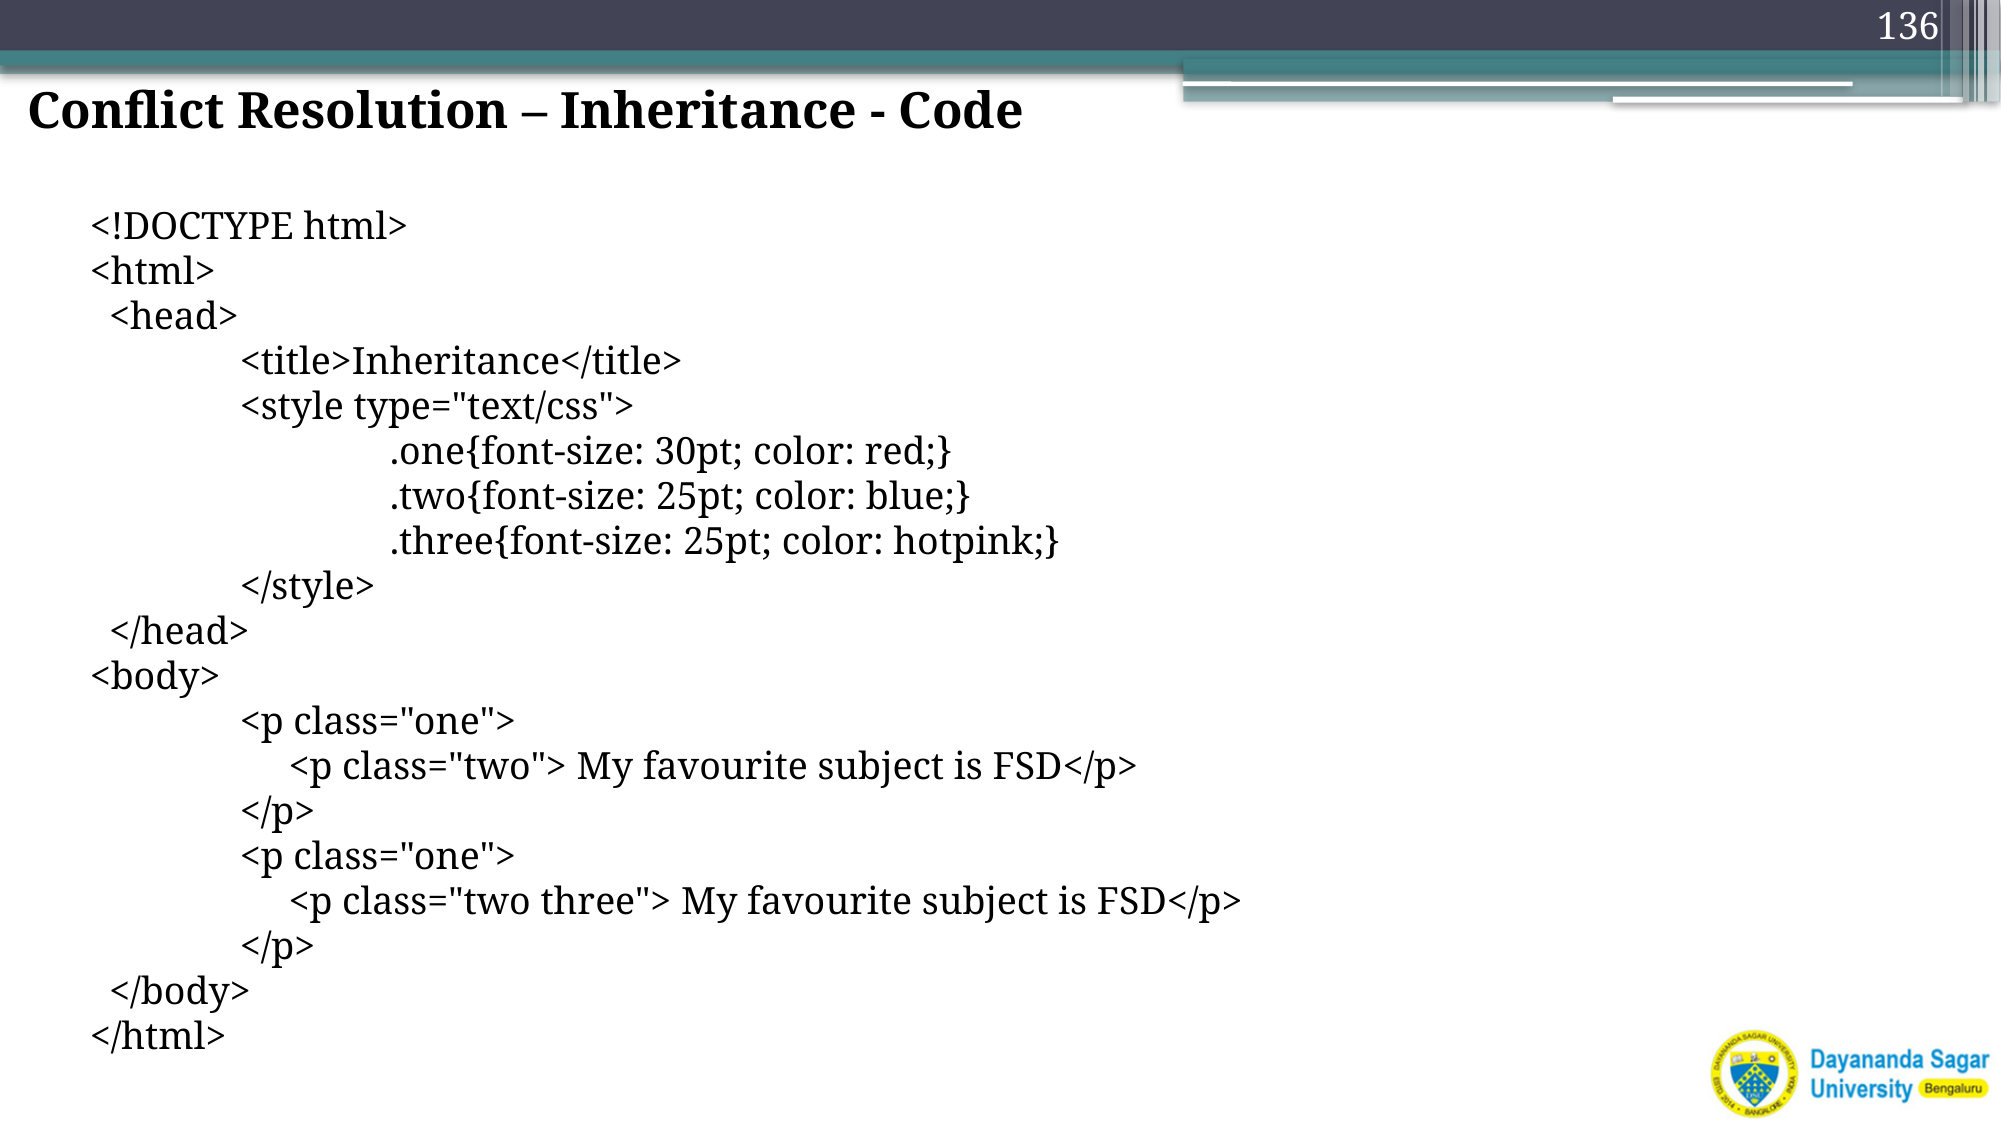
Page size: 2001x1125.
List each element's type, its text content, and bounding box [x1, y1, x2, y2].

slide_number 136 [1788, 0, 1955, 61]
text_box Conflict Resolution – Inheritance - Code [12, 70, 1150, 146]
text_box <!DOCTYPE html> <html> <head> <title>Inheritance</title> <style type="text/css"> .one{font-size: 30pt; color: red;} .two{font-size: 25pt; color: blue;} .three{font-size: 25pt; color: hotpink;} </style> </head> <body> <p class="one"> <p class="two"> My favourite subject is FSD</p> </p> <p class="one"> <p class="two three"> My favourite subject is FSD</p> </p> </body> </html> [74, 194, 1532, 1065]
picture [1707, 1021, 1996, 1125]
